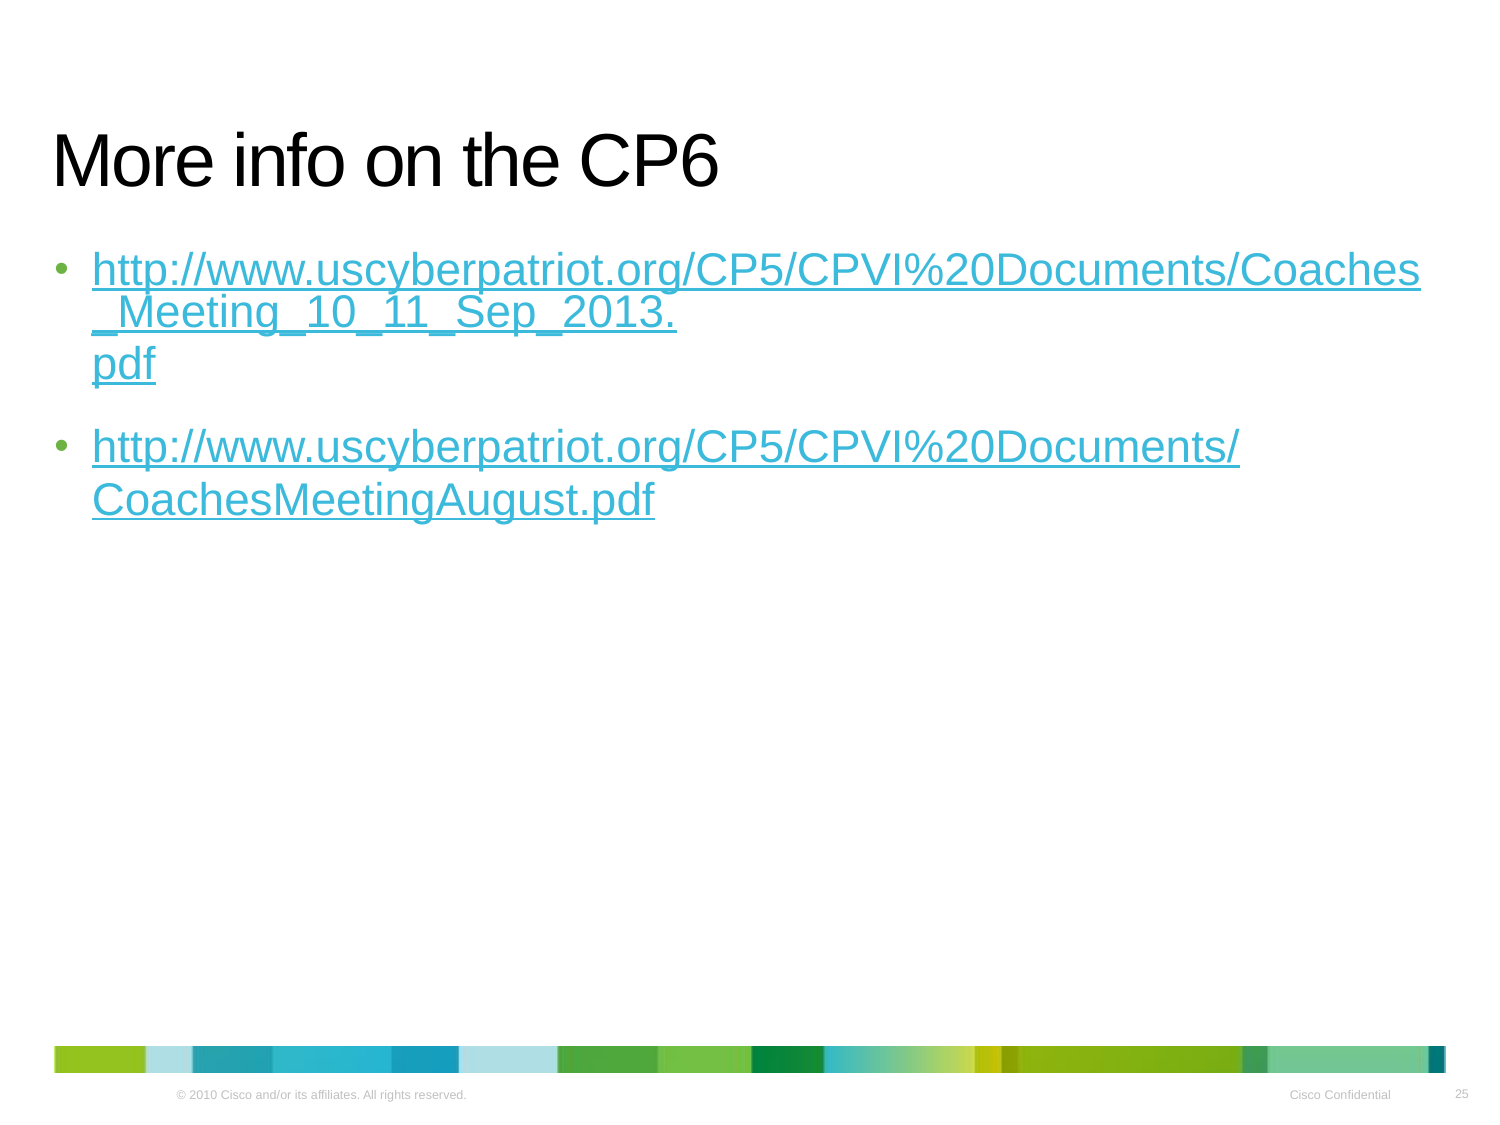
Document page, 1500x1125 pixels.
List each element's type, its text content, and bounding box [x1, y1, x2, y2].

list http://www.uscyberpatriot.org/CP5/CPVI%20Documents/Coaches_Meeting_10_11_Sep_2013.pdf http://www.uscyberpatriot.org/CP5/CPVI%20Documents/CoachesMeetingAugust.pdf [39, 236, 1447, 980]
picture [54, 1046, 1446, 1073]
title More info on the CP6 [37, 70, 1447, 209]
